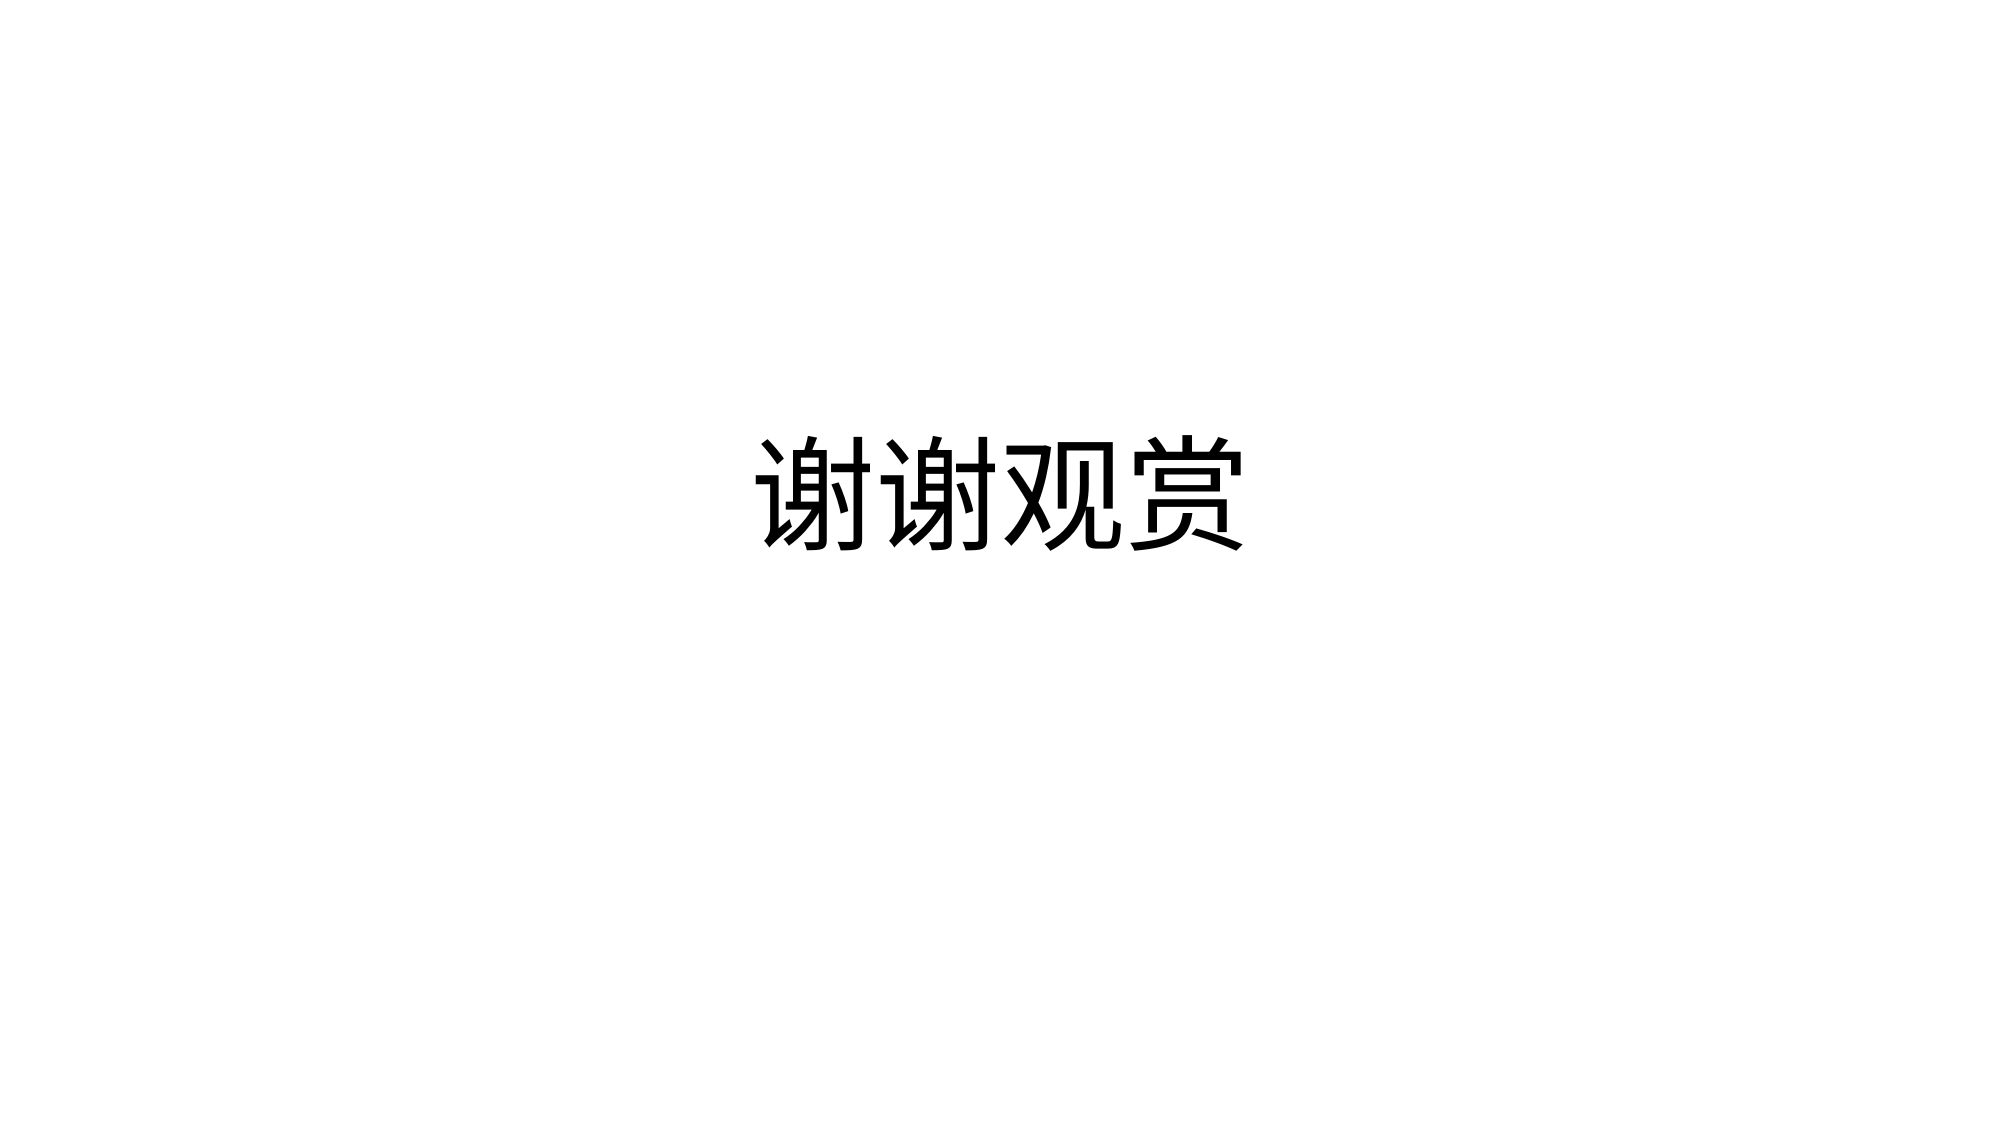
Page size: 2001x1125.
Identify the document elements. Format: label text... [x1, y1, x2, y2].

title 谢谢观赏 [249, 184, 1750, 576]
